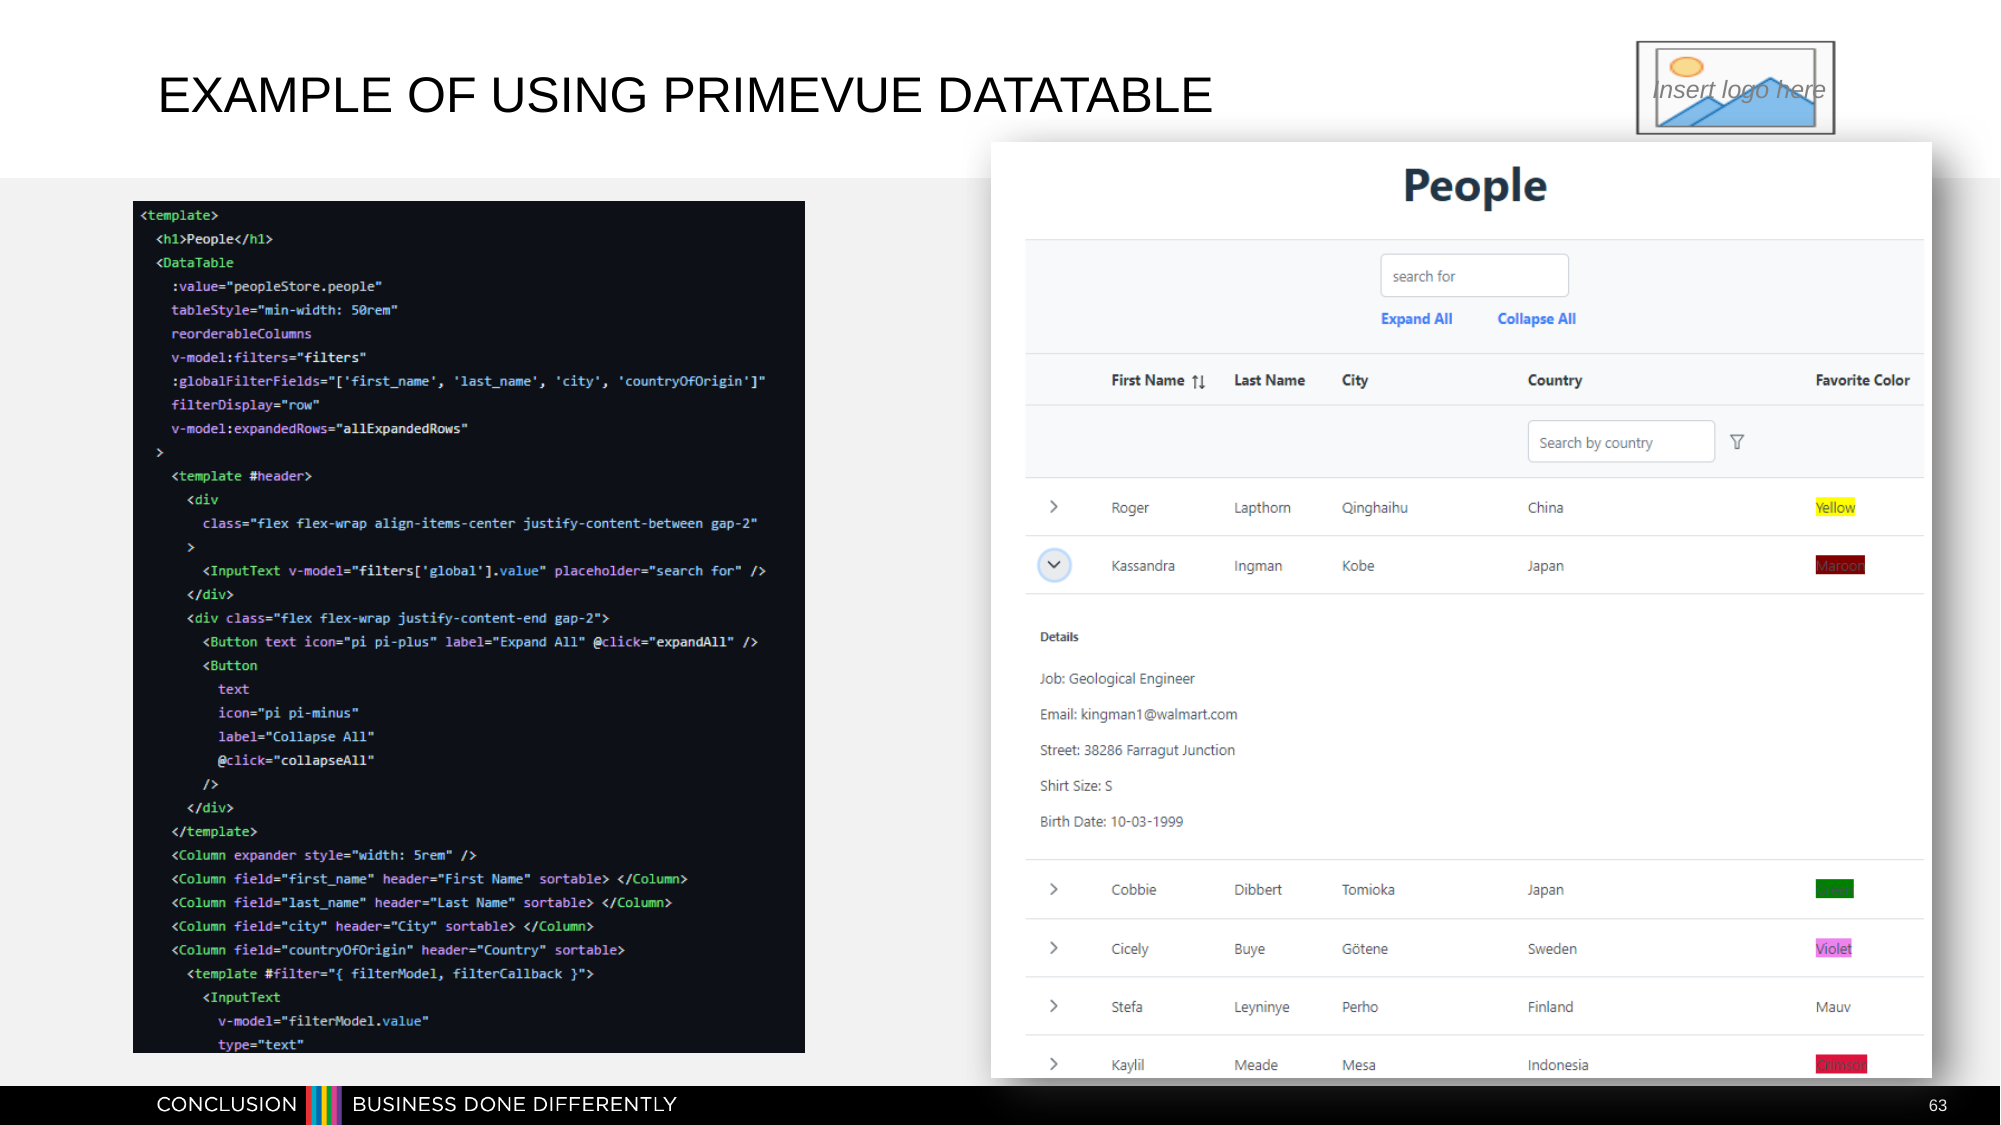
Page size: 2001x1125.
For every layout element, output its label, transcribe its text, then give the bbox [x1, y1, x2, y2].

title Example of using primevue Datatable [157, 74, 1404, 114]
picture [318, 1086, 2000, 1125]
picture [133, 201, 805, 1053]
picture [1630, 37, 1843, 139]
picture [990, 142, 1932, 1078]
picture [0, 1086, 315, 1125]
